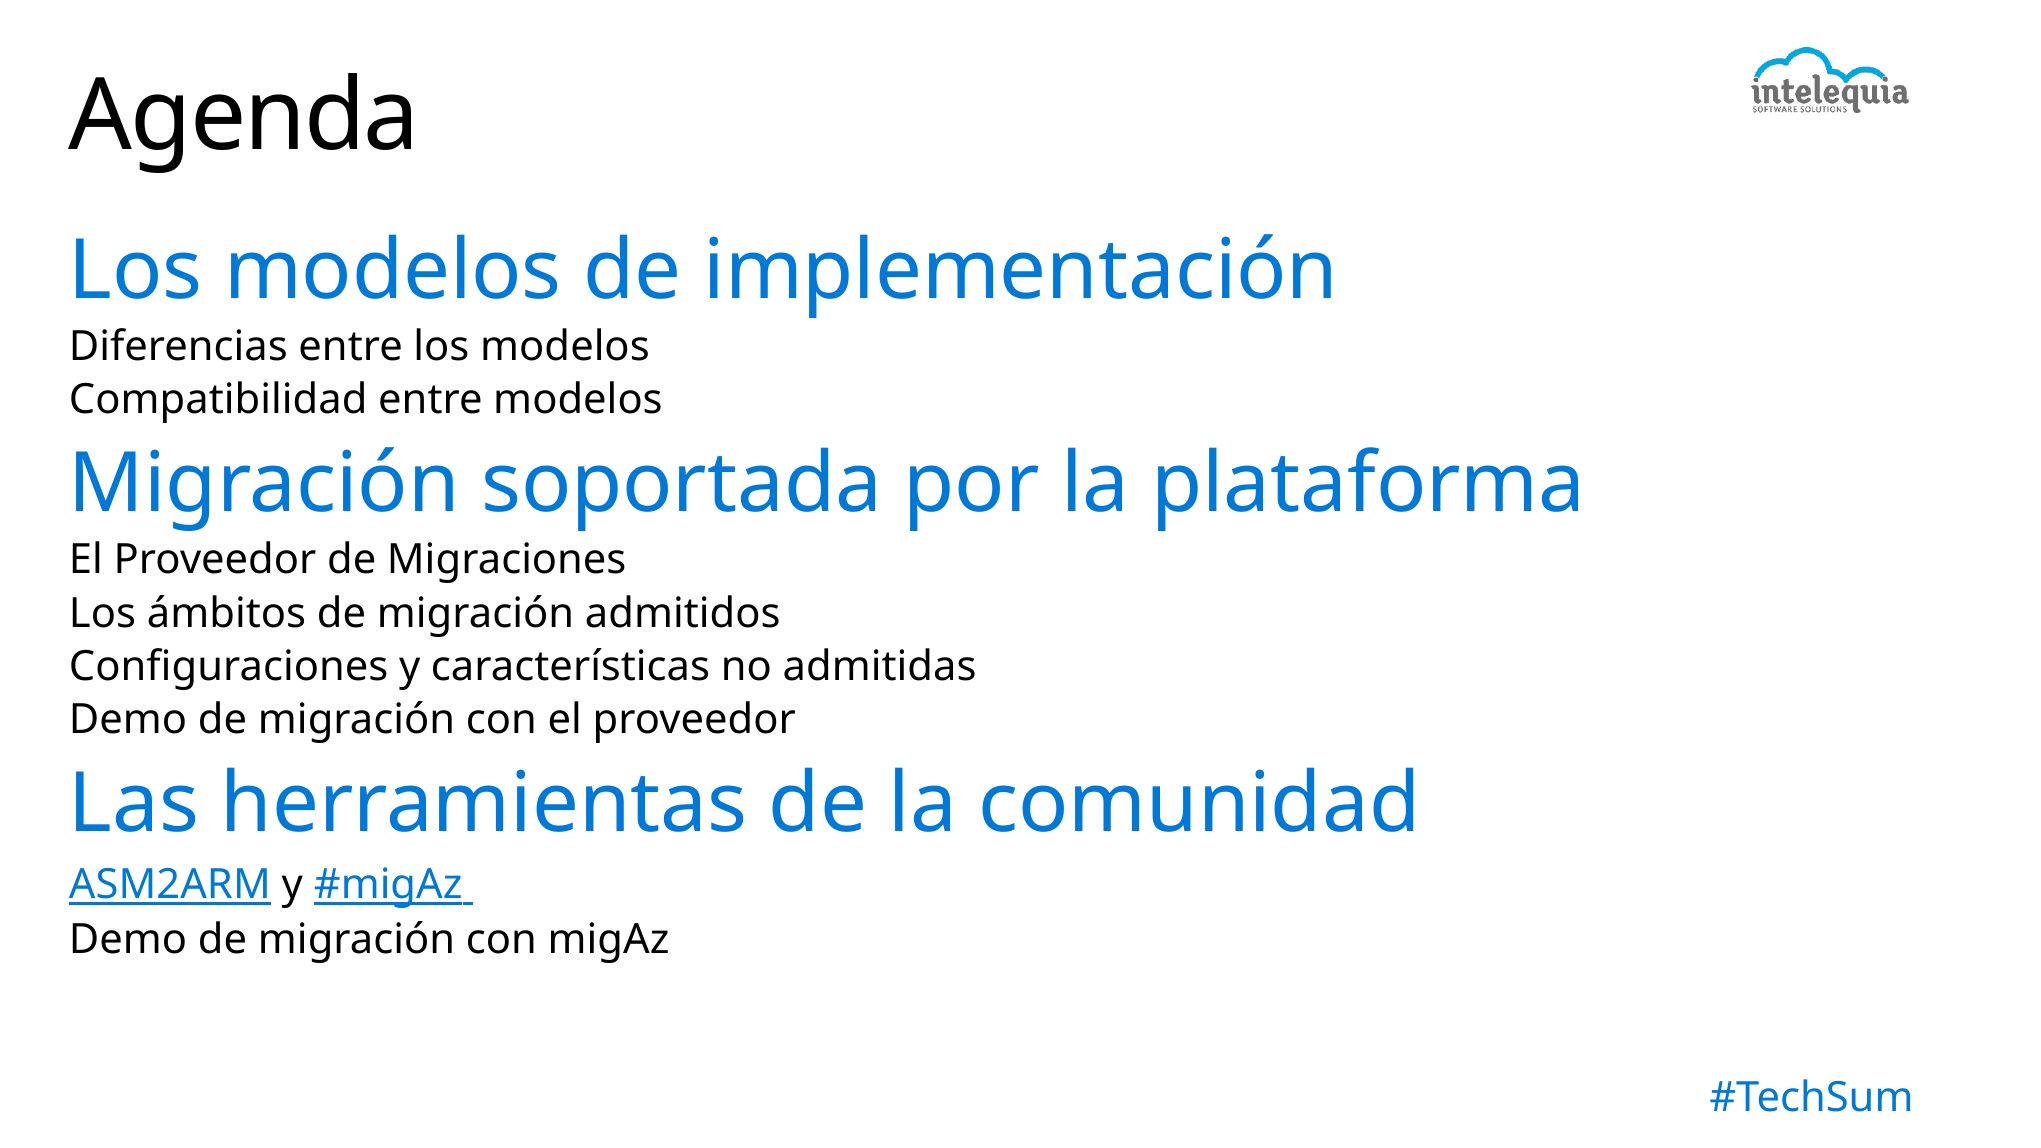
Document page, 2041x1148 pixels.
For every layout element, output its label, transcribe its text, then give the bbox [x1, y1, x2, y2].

list Los modelos de implementación Diferencias entre los modelos Compatibilidad entre modelos Migración soportada por la plataforma El Proveedor de Migraciones Los ámbitos de migración admitidos Configuraciones y características no admitidas Demo de migración con el proveedor Las herramientas de la comunidad ASM2ARM y #migAz Demo de migración con migAz [45, 211, 1986, 999]
title Agenda [45, 48, 1996, 199]
